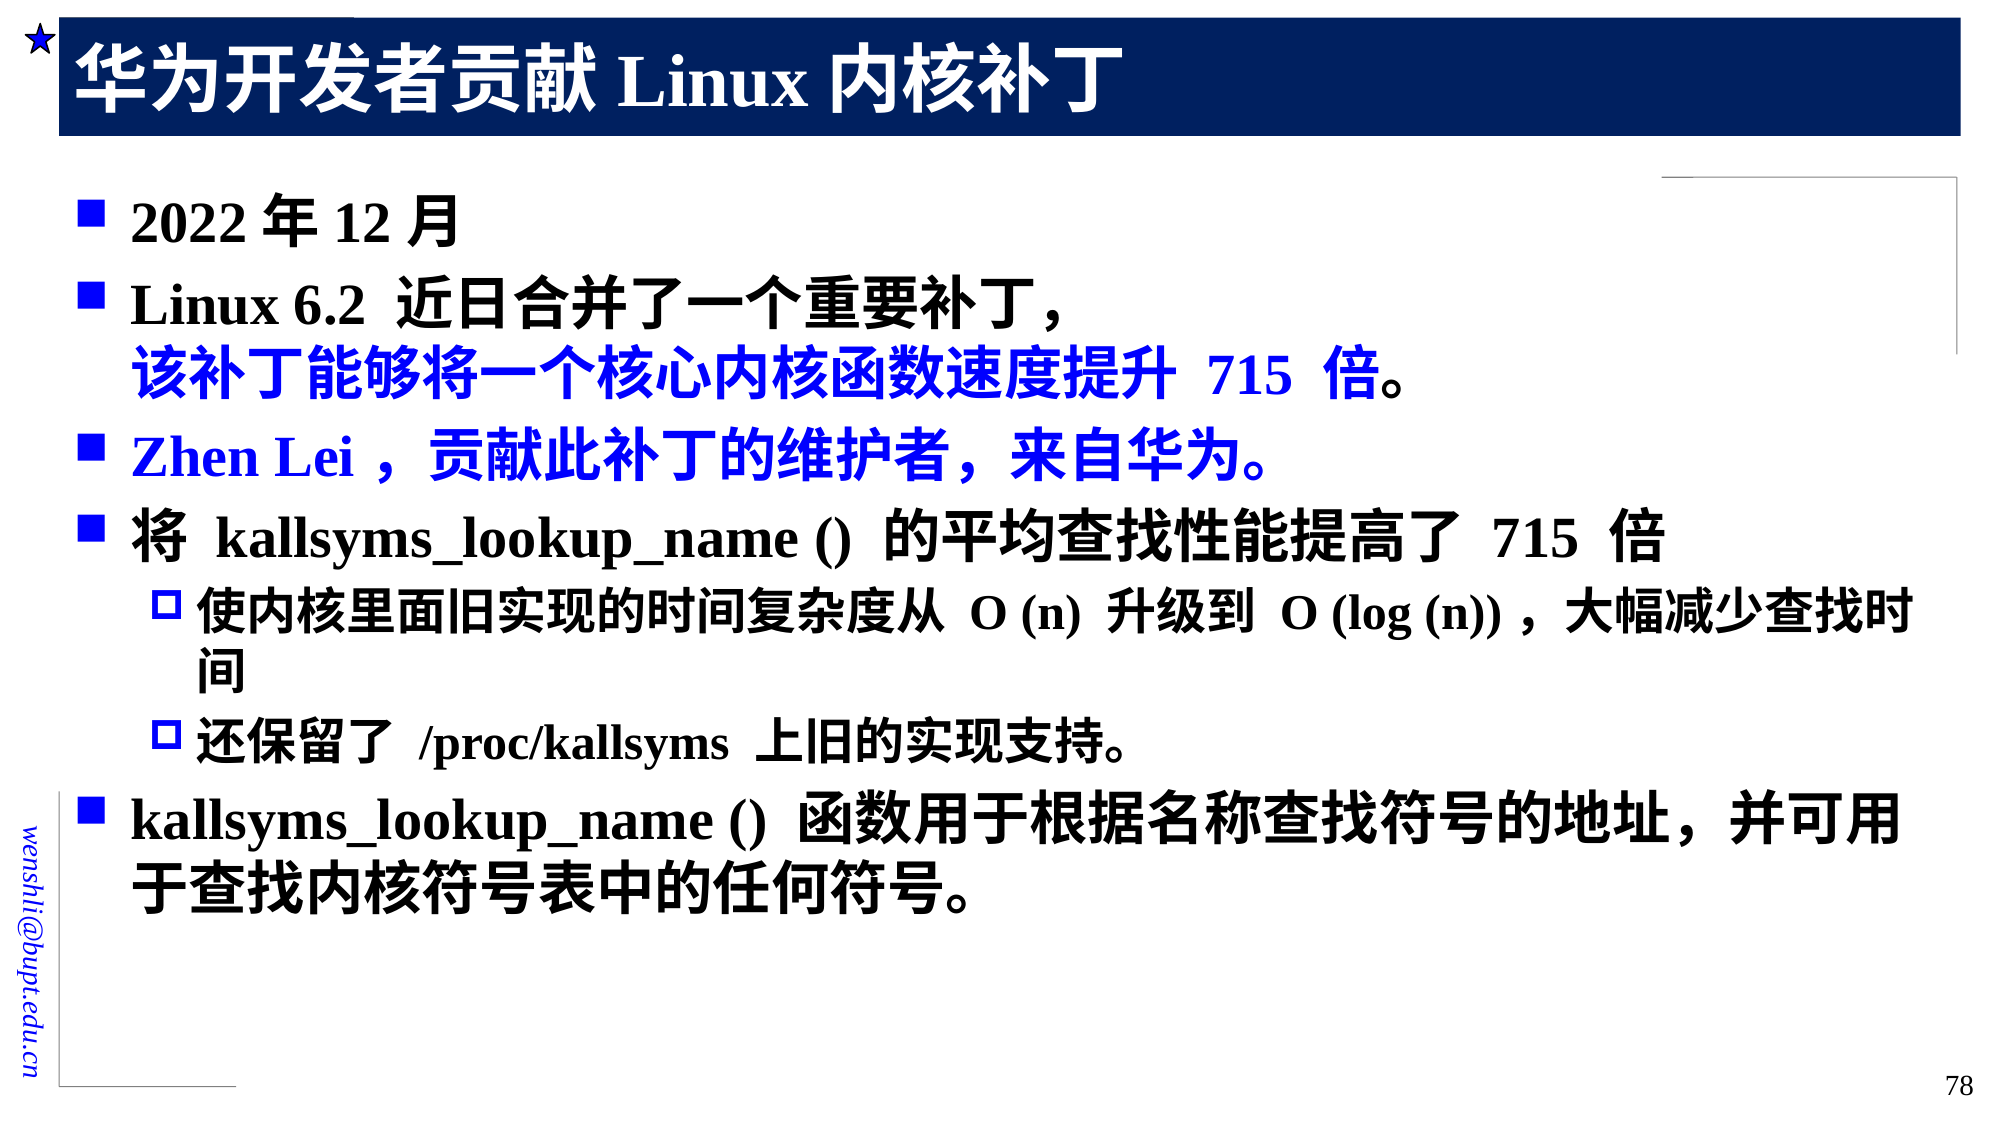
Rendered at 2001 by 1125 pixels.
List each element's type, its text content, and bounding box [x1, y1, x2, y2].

title 华为开发者贡献Linux内核补丁 [58, 17, 1961, 137]
list 2022年12月 Linux 6.2 近日合并了一个重要补丁， 该补丁能够将一个核心内核函数速度提升 715 倍。 Zhen Lei，贡献此补丁的维护者，来自华为。 将 kallsyms_lookup_name () 的平均查找性能提高了 715 倍 使内核里面旧实现的时间复杂度从 O (n) 升级到 O (log (n))，大幅减少查找时间 还保留了 /proc/kallsyms 上旧的实现支持。 kallsyms_lookup_name () 函数用于根据名称查找符号的地址，并可用于查找内核符号表中的任何符号。 [59, 177, 1955, 1087]
slide_number 78 [1822, 1058, 1990, 1113]
